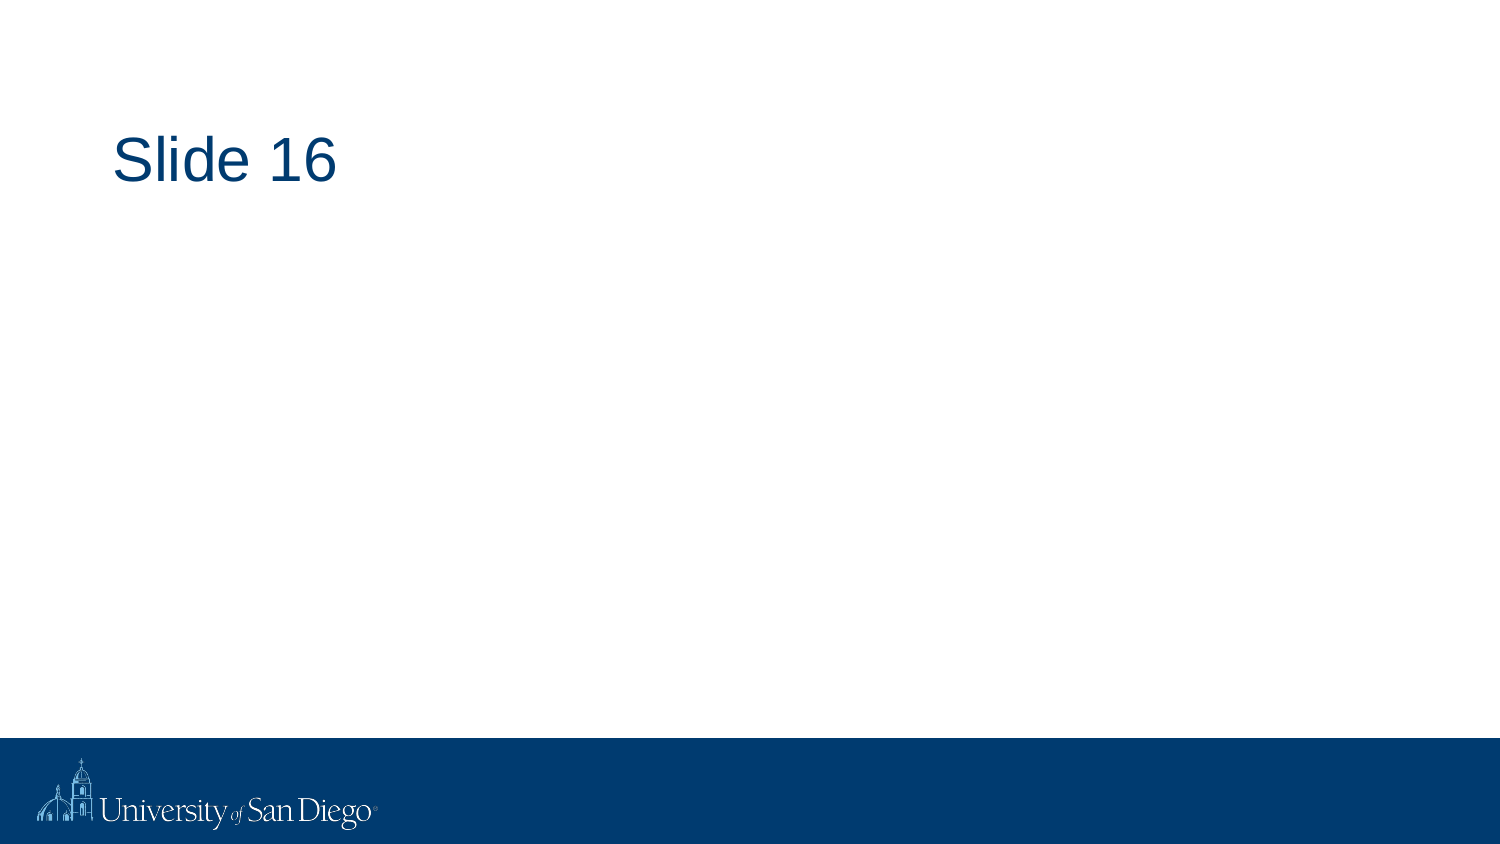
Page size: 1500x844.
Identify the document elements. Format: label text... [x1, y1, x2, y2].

picture [37, 758, 378, 830]
title Slide 16 [112, 84, 1388, 225]
